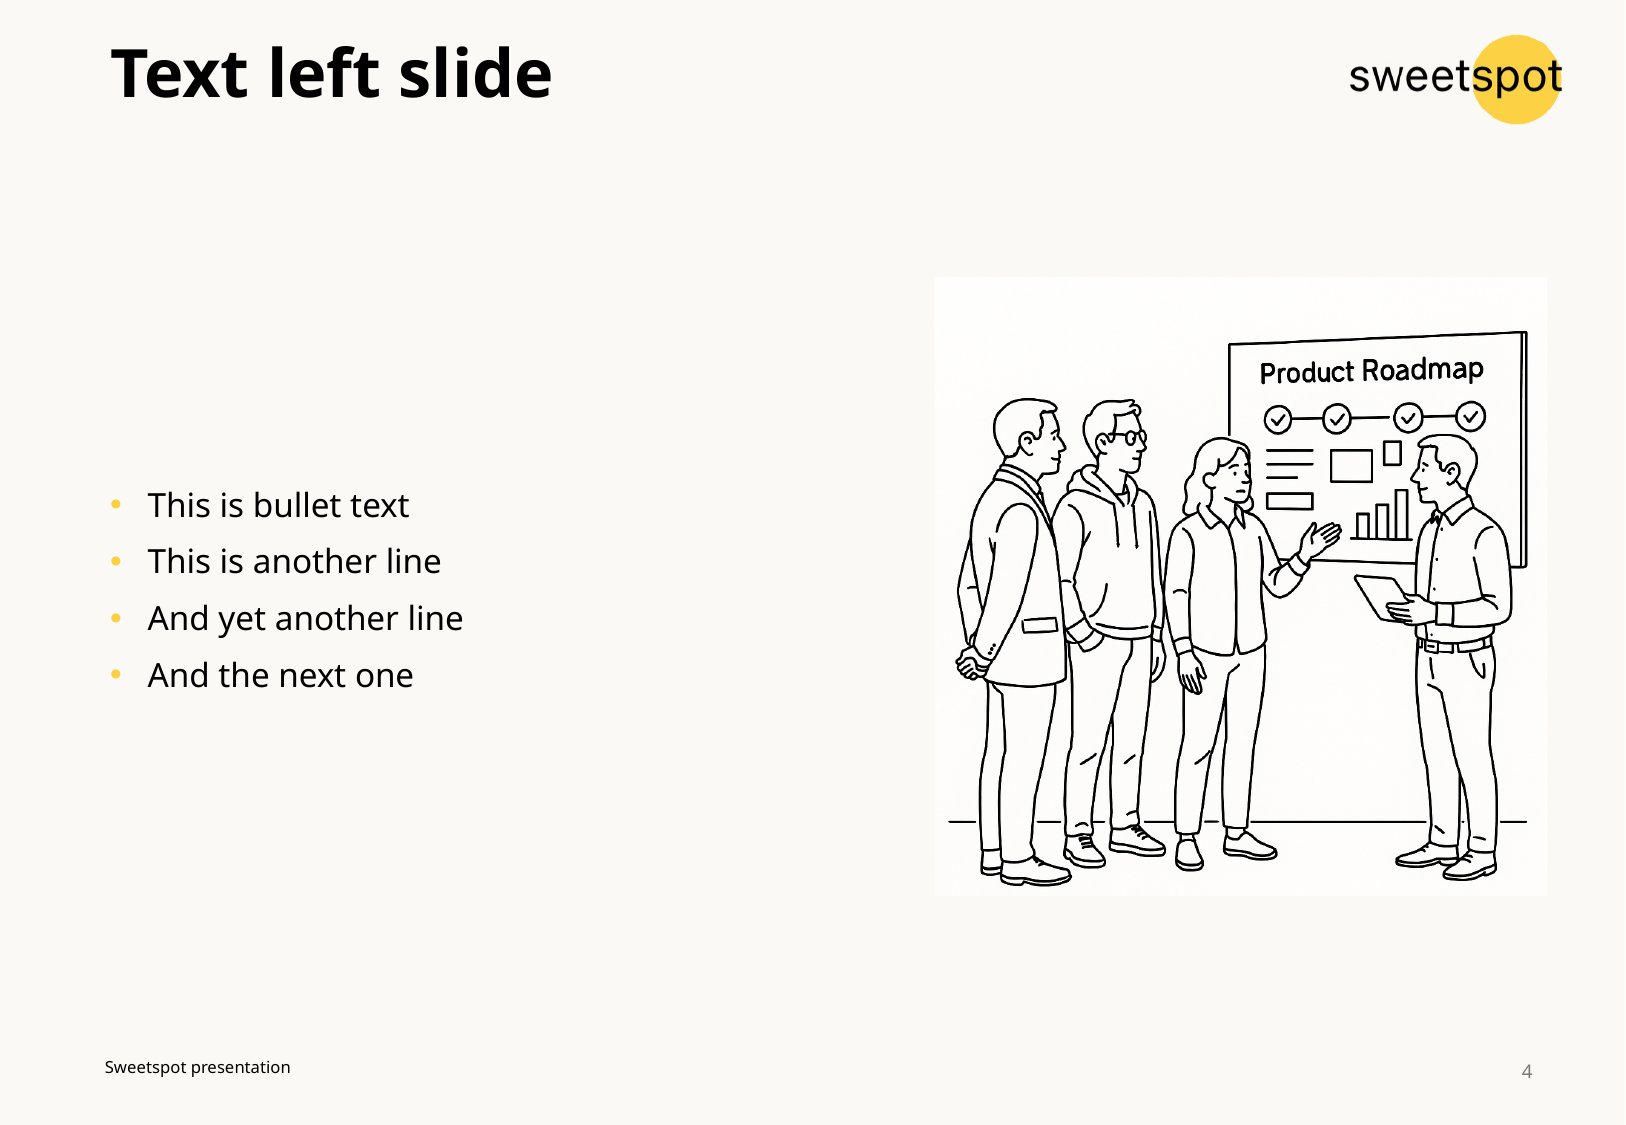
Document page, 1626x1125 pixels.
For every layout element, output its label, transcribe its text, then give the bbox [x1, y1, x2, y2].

picture [1325, 25, 1585, 144]
slide_number 4 [1472, 1042, 1548, 1103]
title Text left slide [95, 22, 1285, 129]
footer Sweetspot presentation [89, 1038, 576, 1099]
picture [933, 276, 1548, 897]
list This is bullet text This is another line And yet another line And the next one [95, 208, 922, 975]
